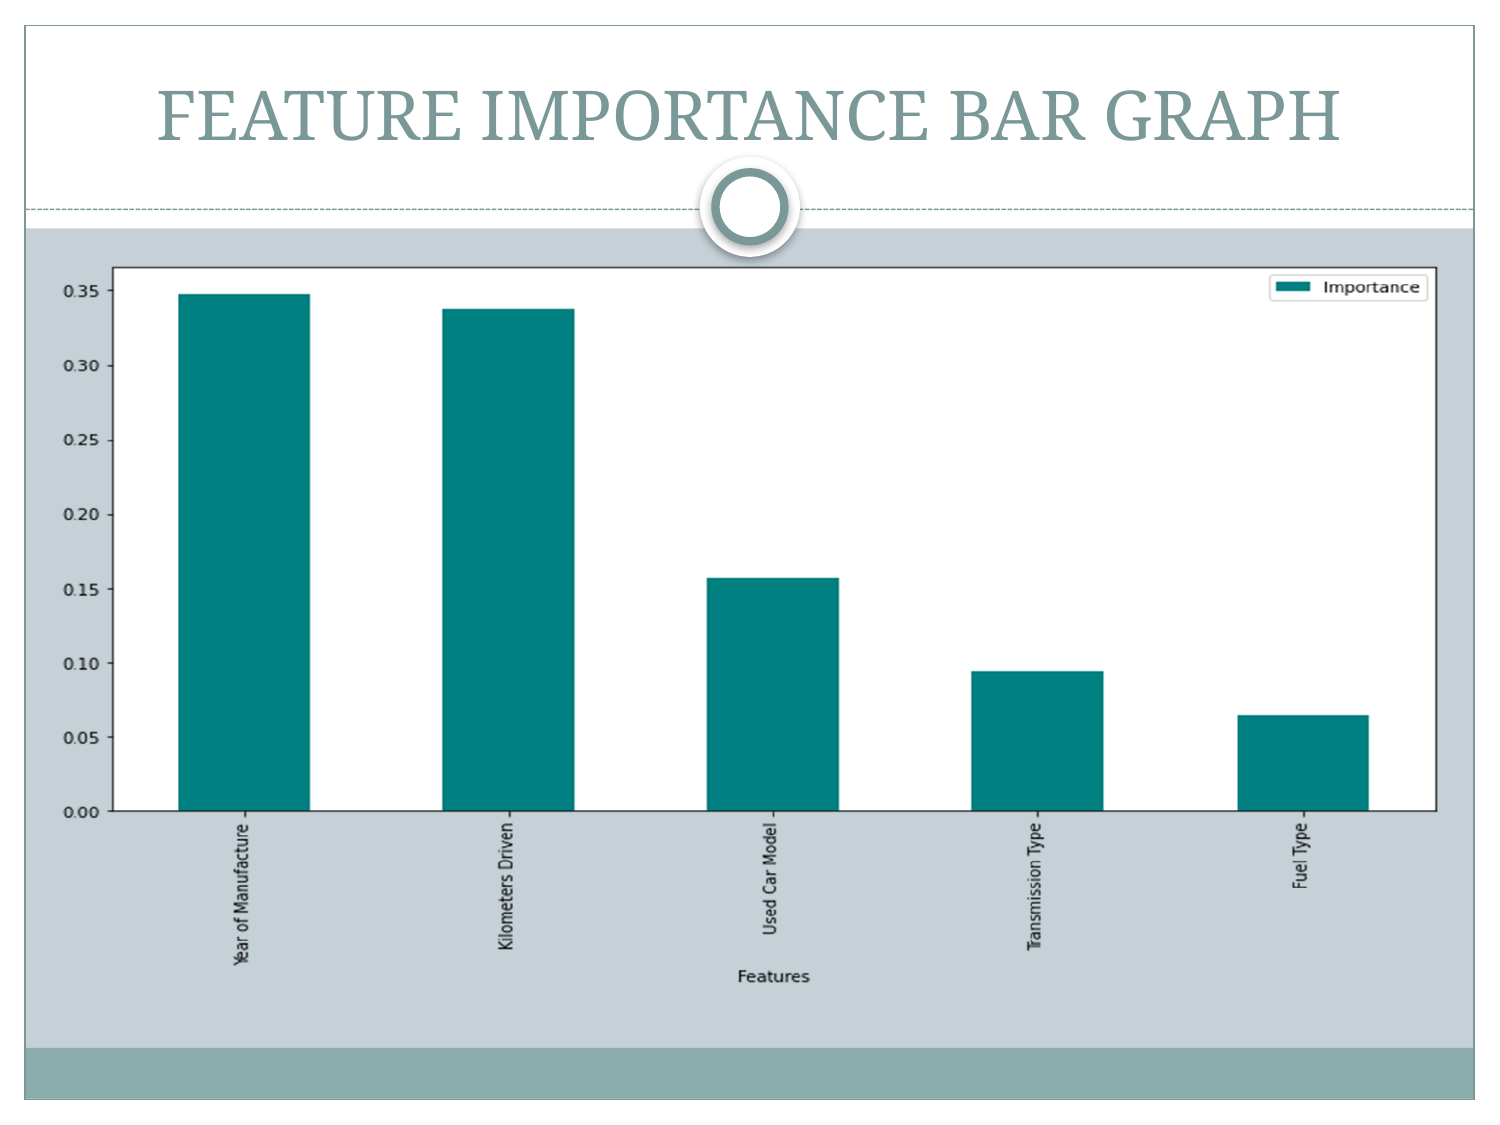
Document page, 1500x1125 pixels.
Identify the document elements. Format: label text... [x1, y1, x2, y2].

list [49, 258, 1445, 993]
title FEATURE IMPORTANCE BAR GRAPH [49, 37, 1450, 162]
